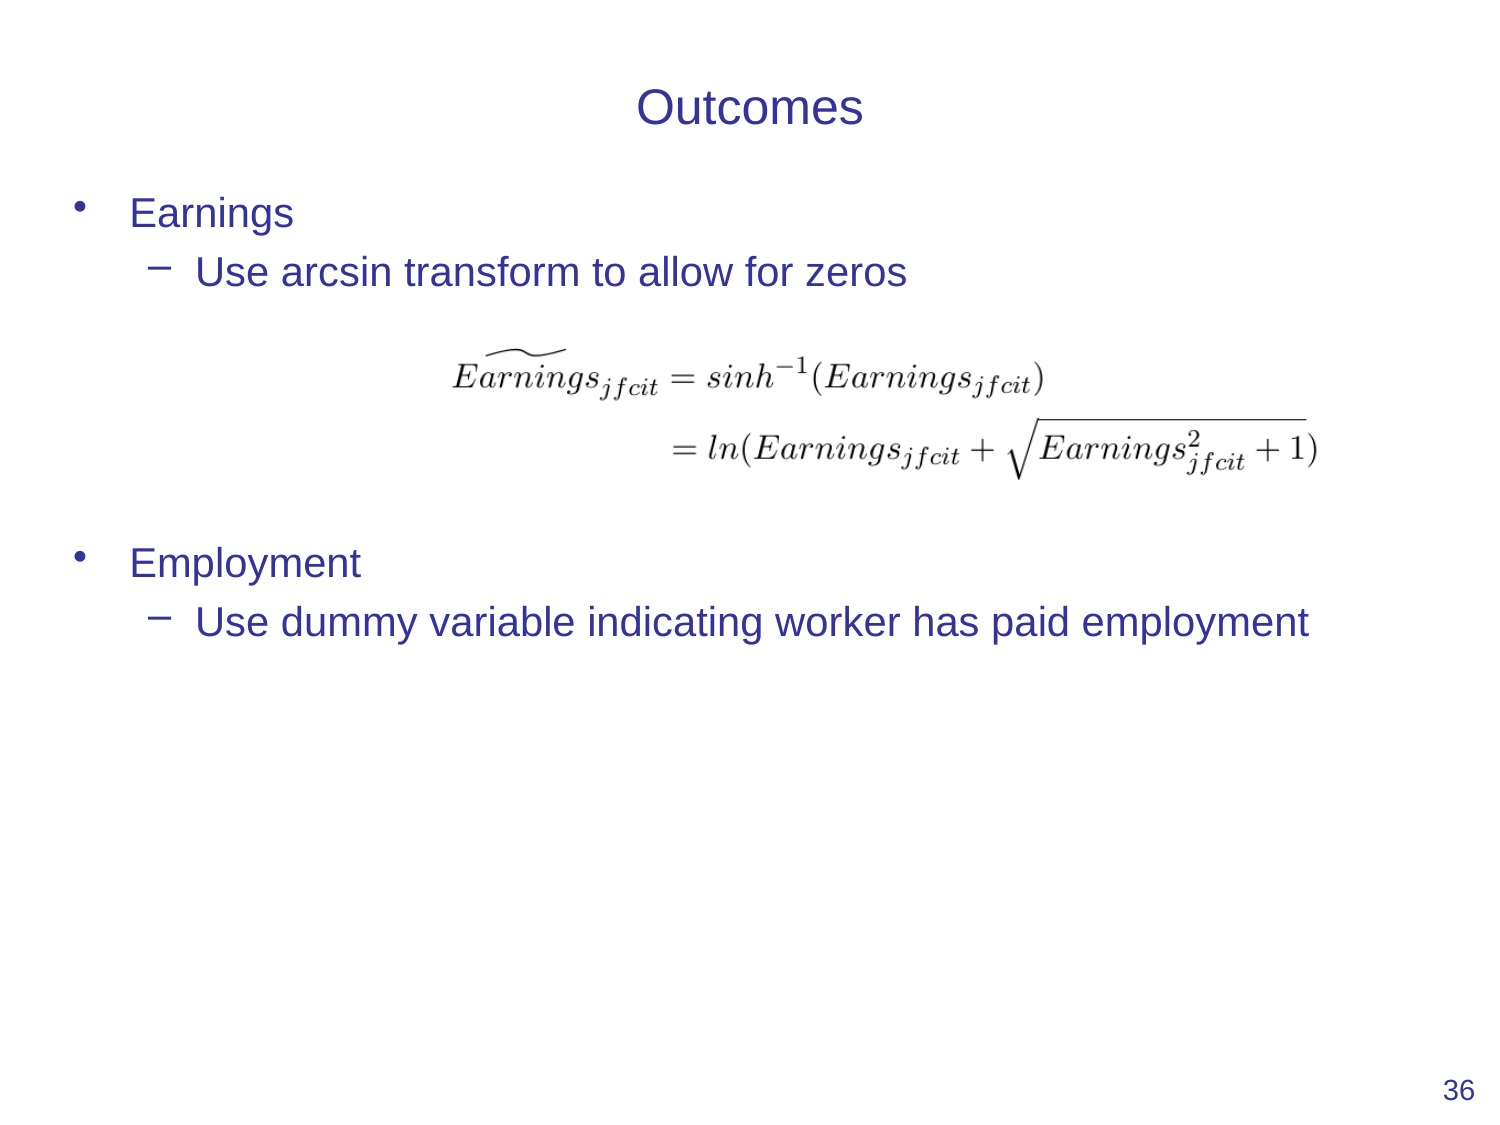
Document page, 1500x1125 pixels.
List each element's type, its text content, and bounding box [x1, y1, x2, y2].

slide_number 36 [1408, 1028, 1491, 1108]
picture [447, 339, 1322, 483]
title Outcomes [57, 44, 1443, 165]
list Earnings Use arcsin transform to allow for zeros Employment Use dummy variable indicating worker has paid employment [57, 178, 1443, 1125]
